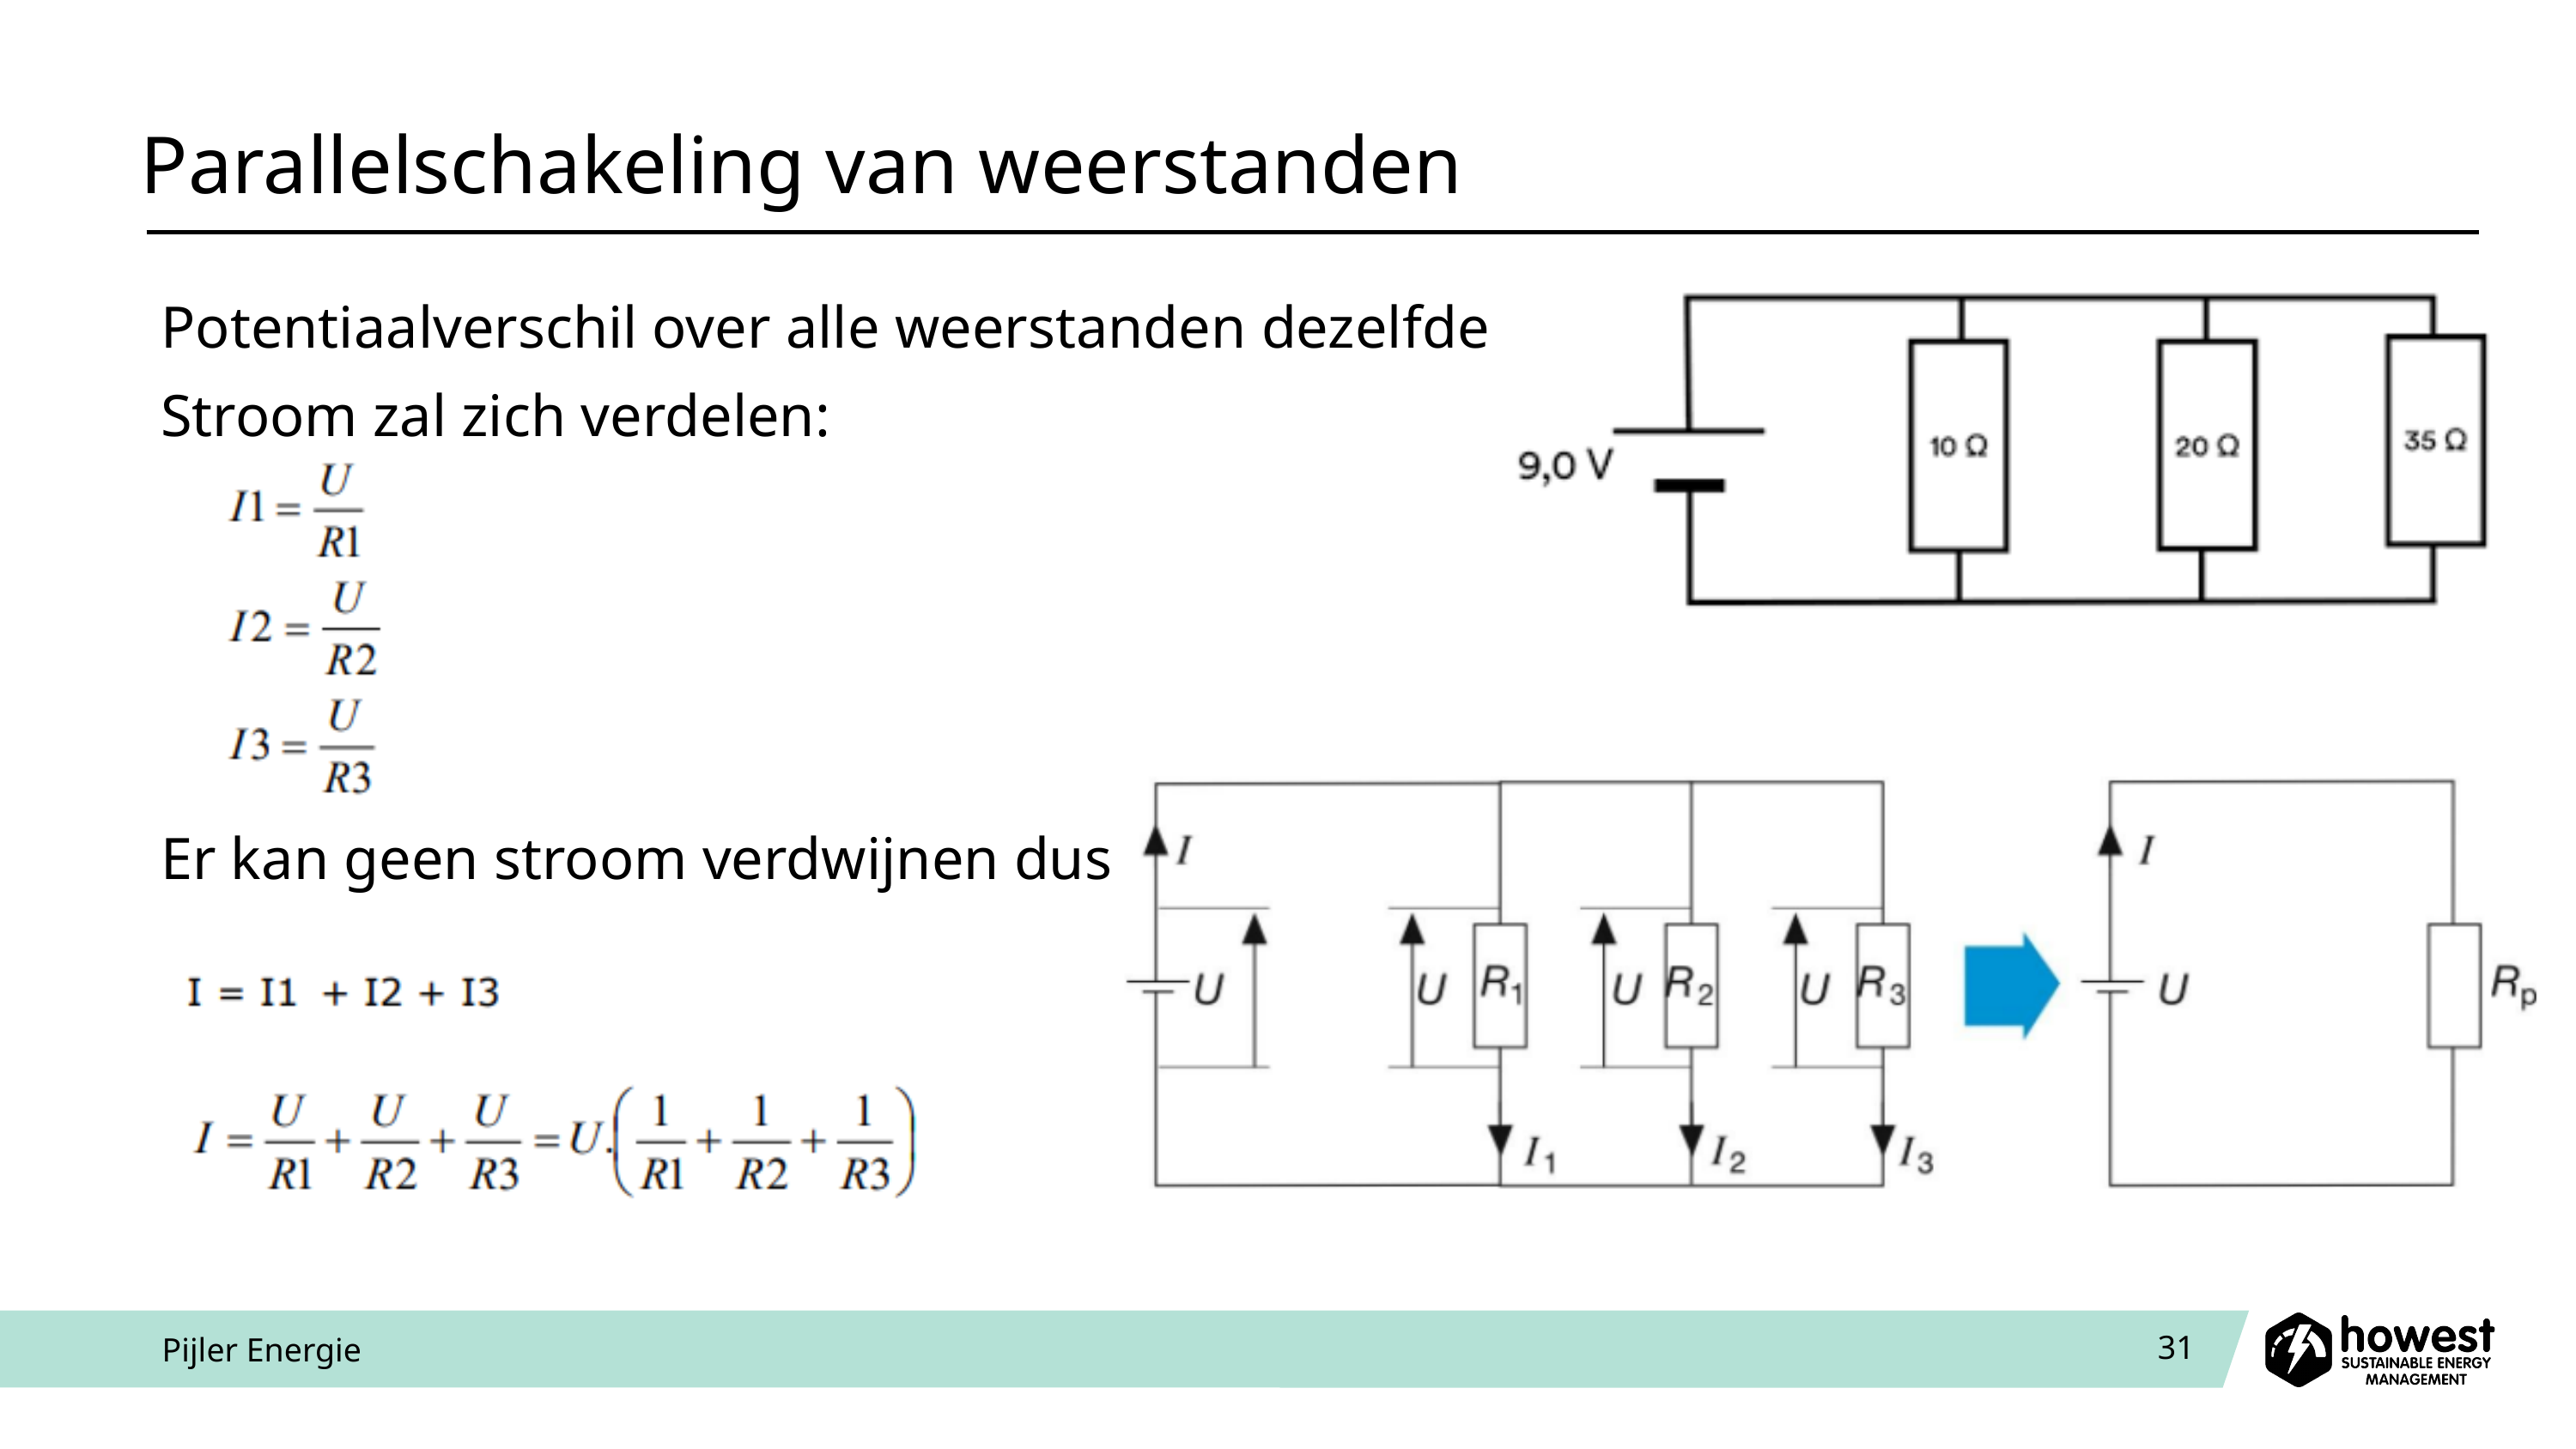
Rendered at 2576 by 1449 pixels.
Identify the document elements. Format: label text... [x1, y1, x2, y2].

picture [2265, 1313, 2495, 1387]
title Parallelschakeling van weerstanden [140, 124, 2476, 215]
picture [196, 440, 423, 805]
list Potentiaalverschil over alle weerstanden dezelfde Stroom zal zich verdelen: Er kan geen stroom verdwijnen dus: [148, 292, 1548, 1191]
picture [1110, 742, 2576, 1232]
slide_number Pijler Energie [149, 1310, 729, 1388]
picture [1504, 257, 2500, 622]
picture [158, 948, 933, 1226]
slide_number 31 [1676, 1310, 2208, 1388]
